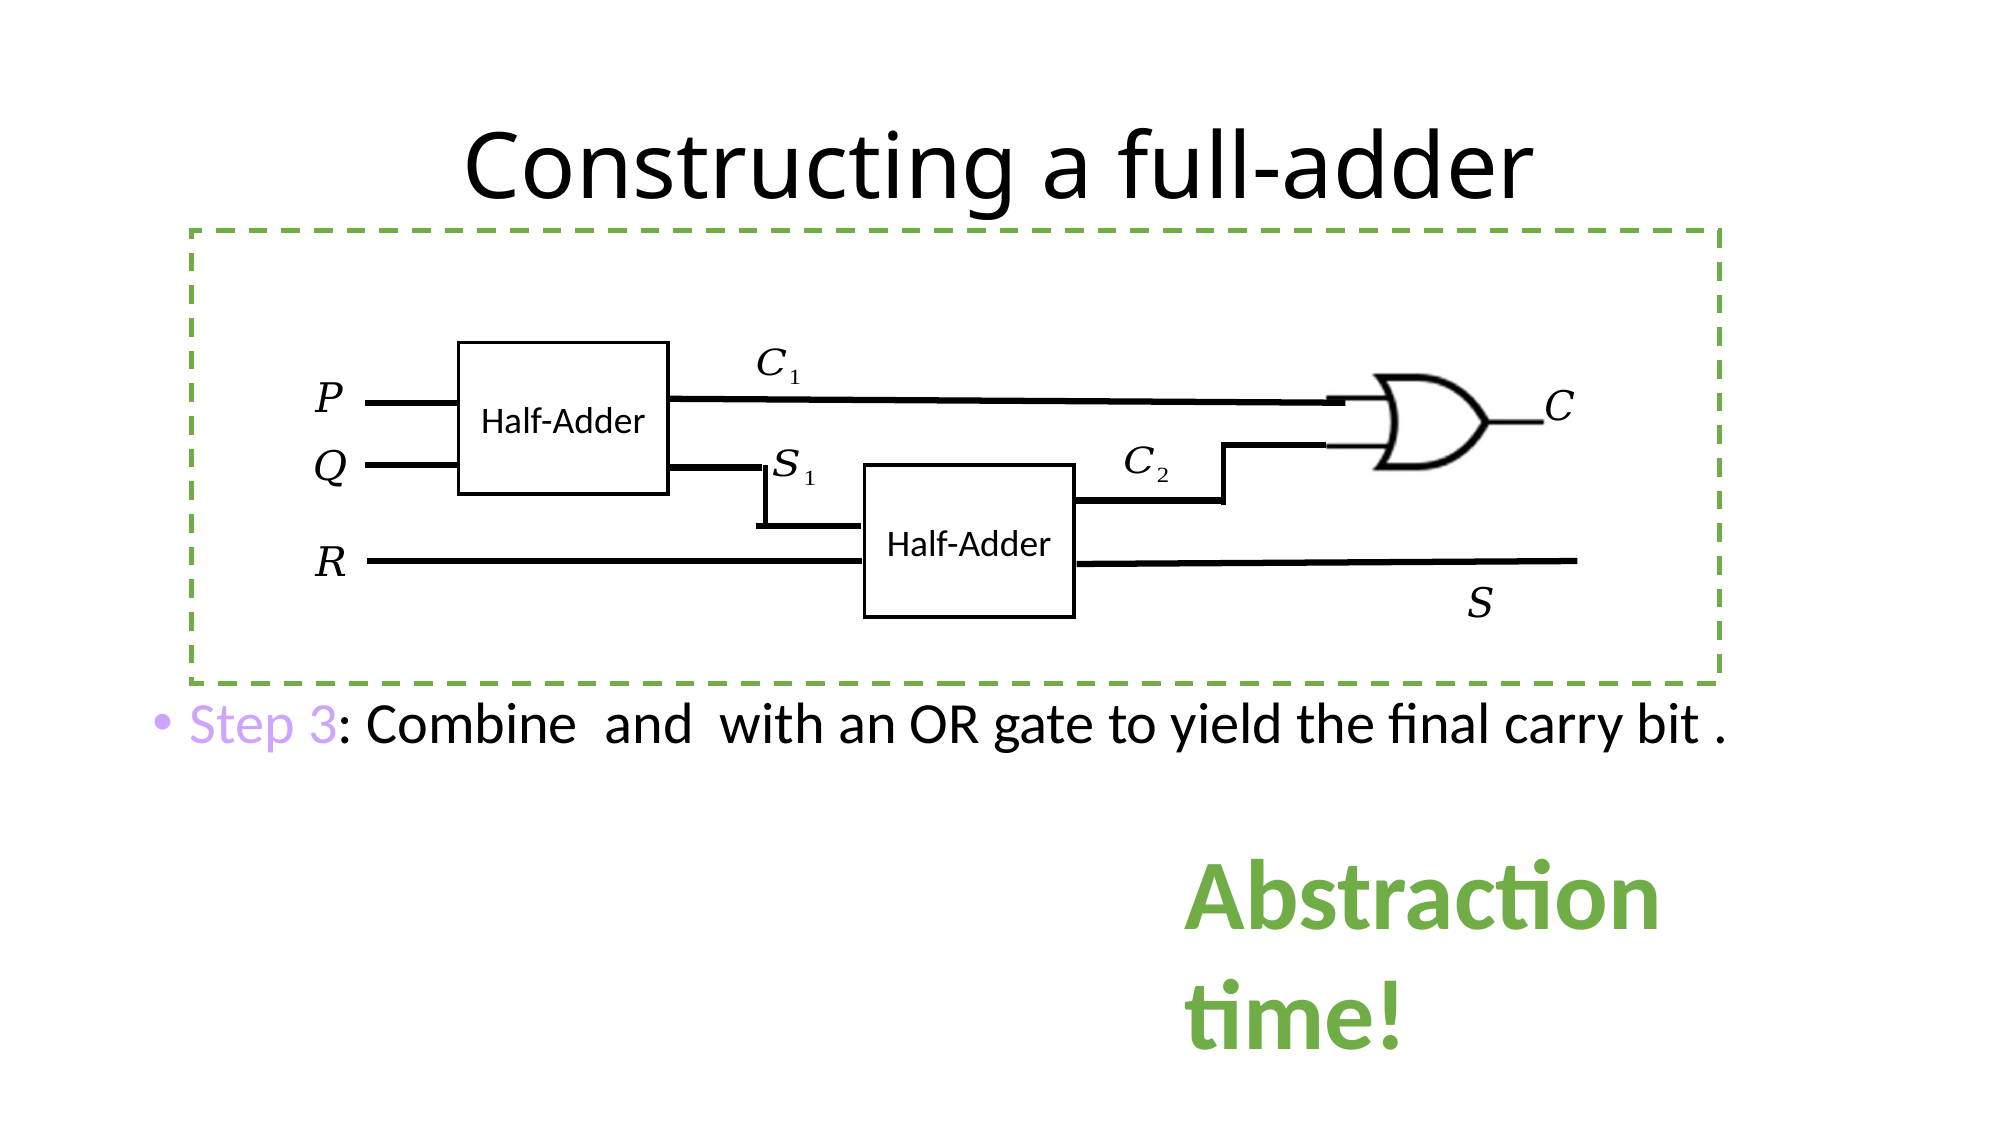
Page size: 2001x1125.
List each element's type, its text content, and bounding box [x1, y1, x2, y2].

picture [1324, 370, 1550, 479]
title Constructing a full-adder [137, 59, 1863, 278]
text_box [191, 230, 1720, 684]
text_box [668, 398, 1346, 403]
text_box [1076, 560, 1578, 564]
text_box Abstraction time! [1170, 822, 1720, 1077]
